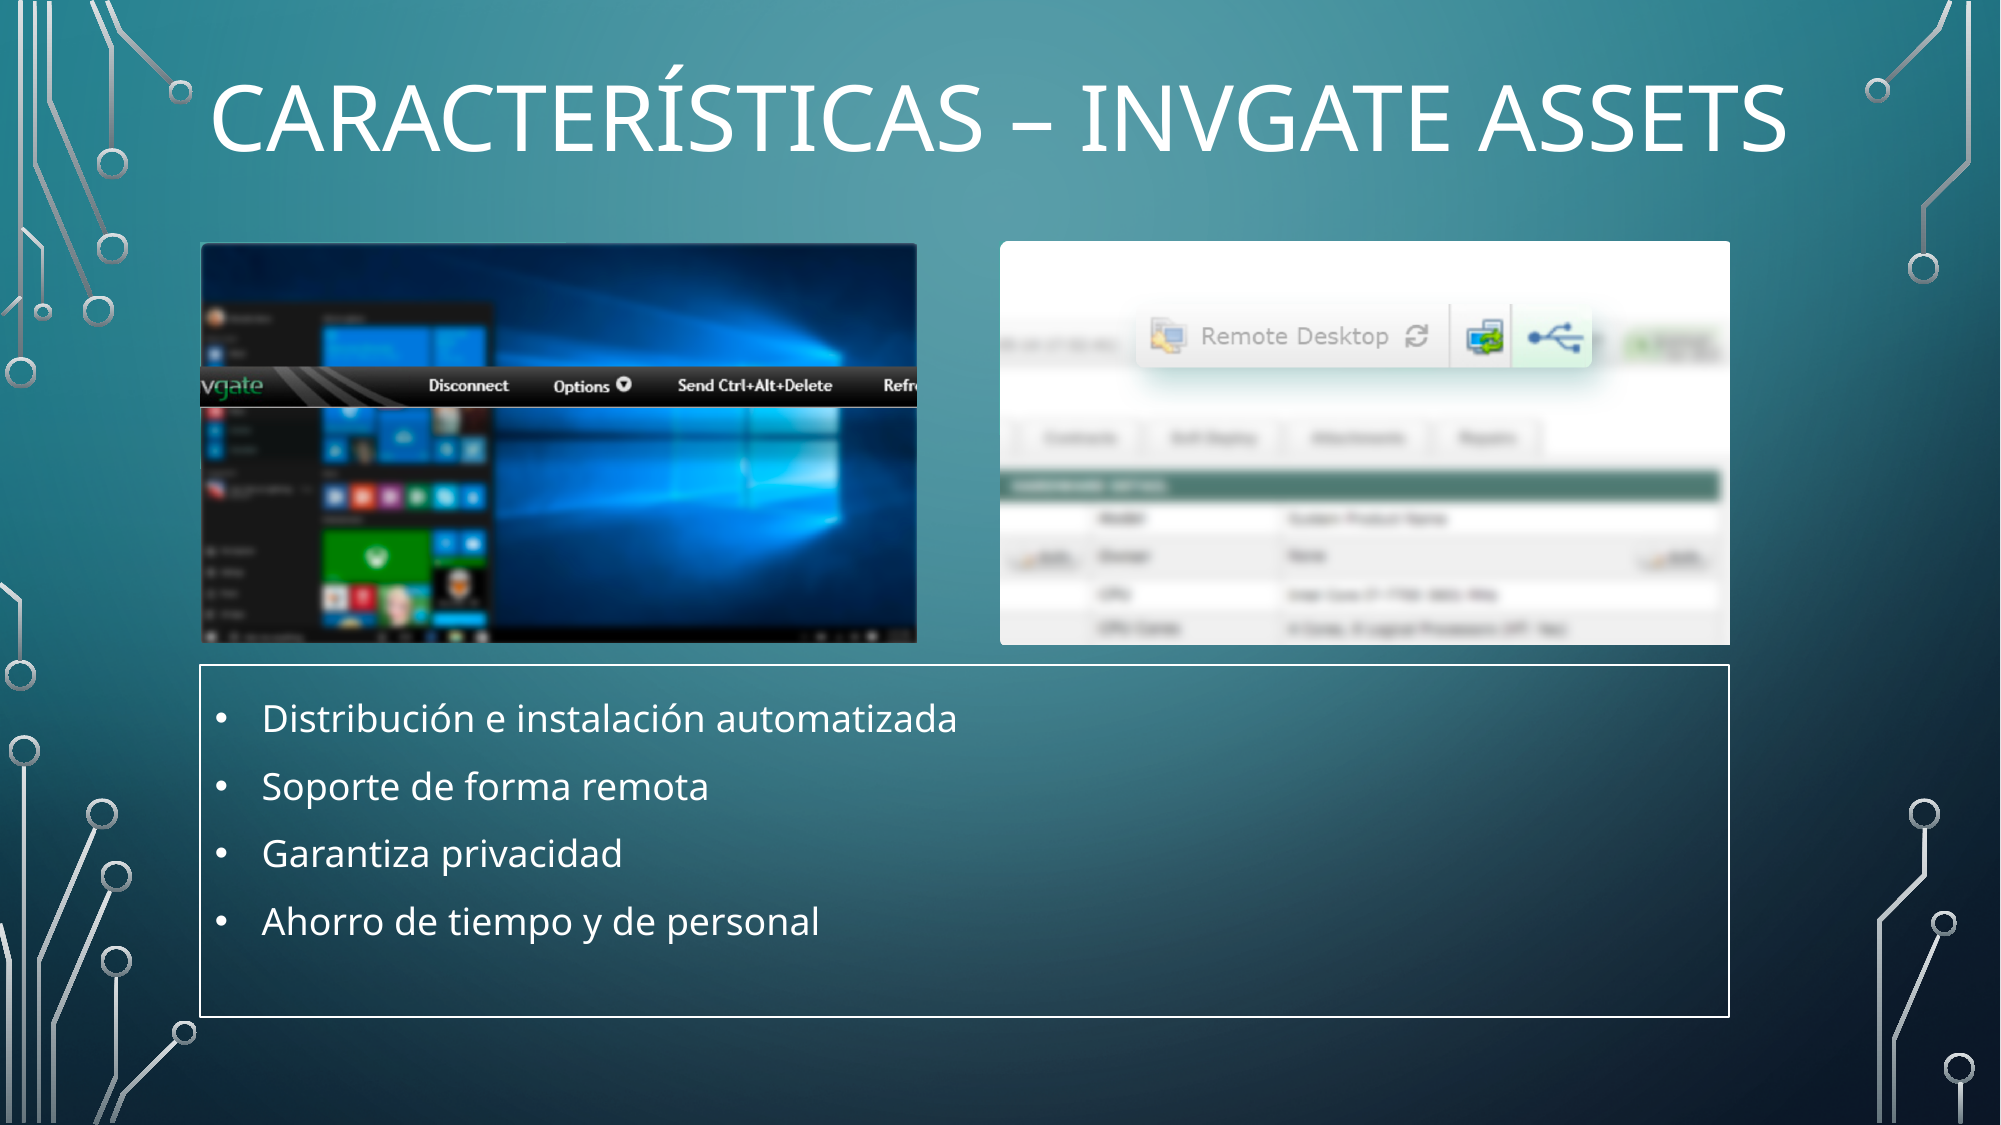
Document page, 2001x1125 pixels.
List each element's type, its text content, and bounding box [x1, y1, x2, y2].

picture [999, 240, 1730, 645]
title Características – INVGATE ASSETS [187, 0, 1813, 243]
picture [199, 242, 917, 644]
text_box Distribución e instalación automatizada Soporte de forma remota Garantiza privacidad Ahorro de tiempo y de personal [199, 665, 1730, 1018]
